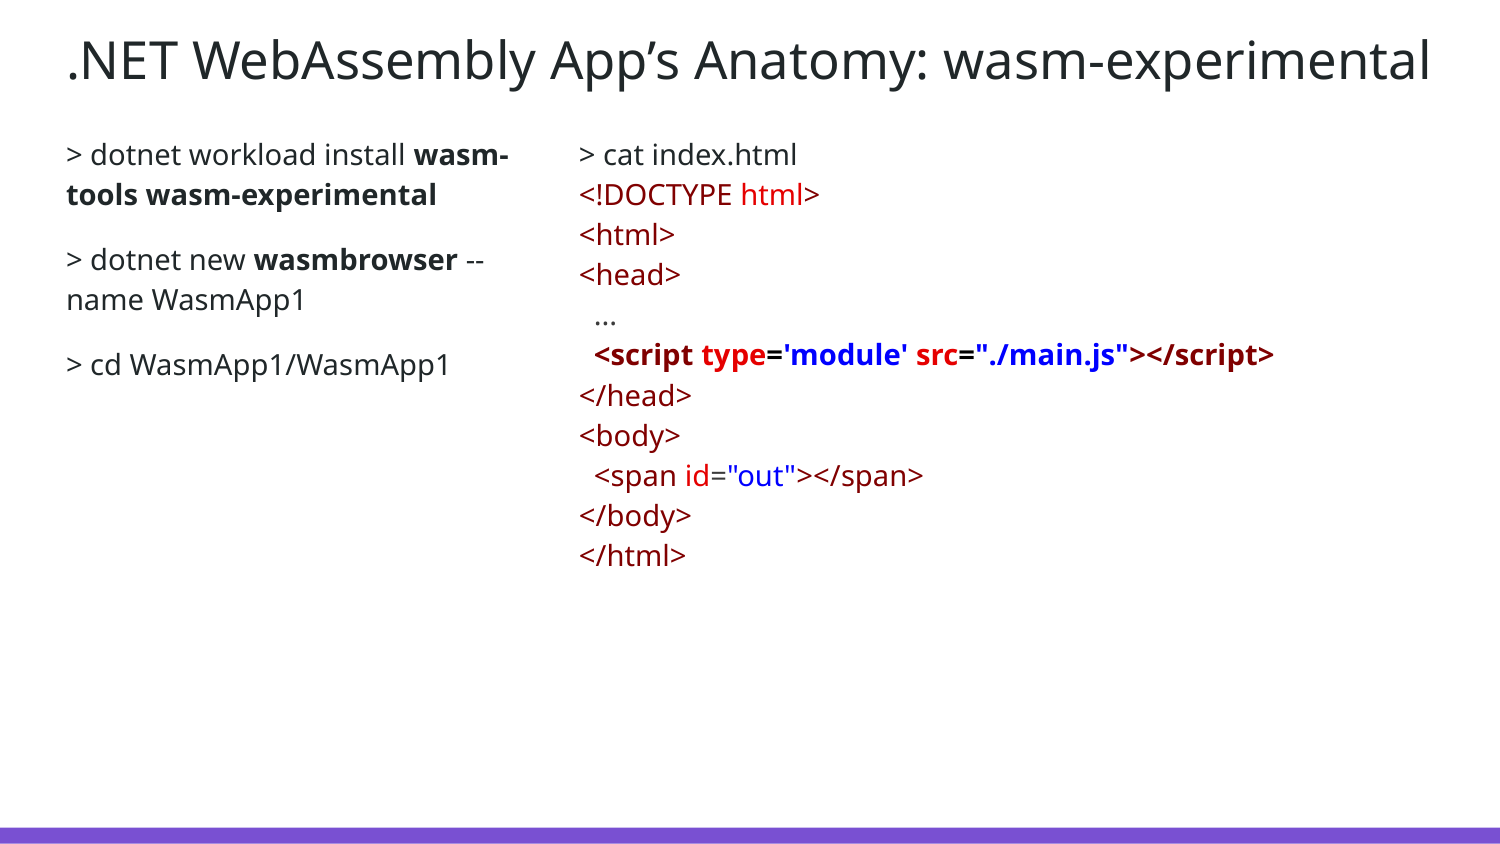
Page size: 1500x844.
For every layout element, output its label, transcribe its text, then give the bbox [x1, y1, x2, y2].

title .NET WebAssembly App’s Anatomy: wasm-experimental [51, 12, 1485, 106]
list > cat index.html <!DOCTYPE html> <html> <head> ... <script type='module' src="./main.js"></script> </head> <body> <span id="out"></span> </body> </html> [564, 115, 1485, 751]
text_box > dotnet workload install wasm-tools wasm-experimental > dotnet new wasmbrowser --name WasmApp1 > cd WasmApp1/WasmApp1 [51, 115, 544, 462]
